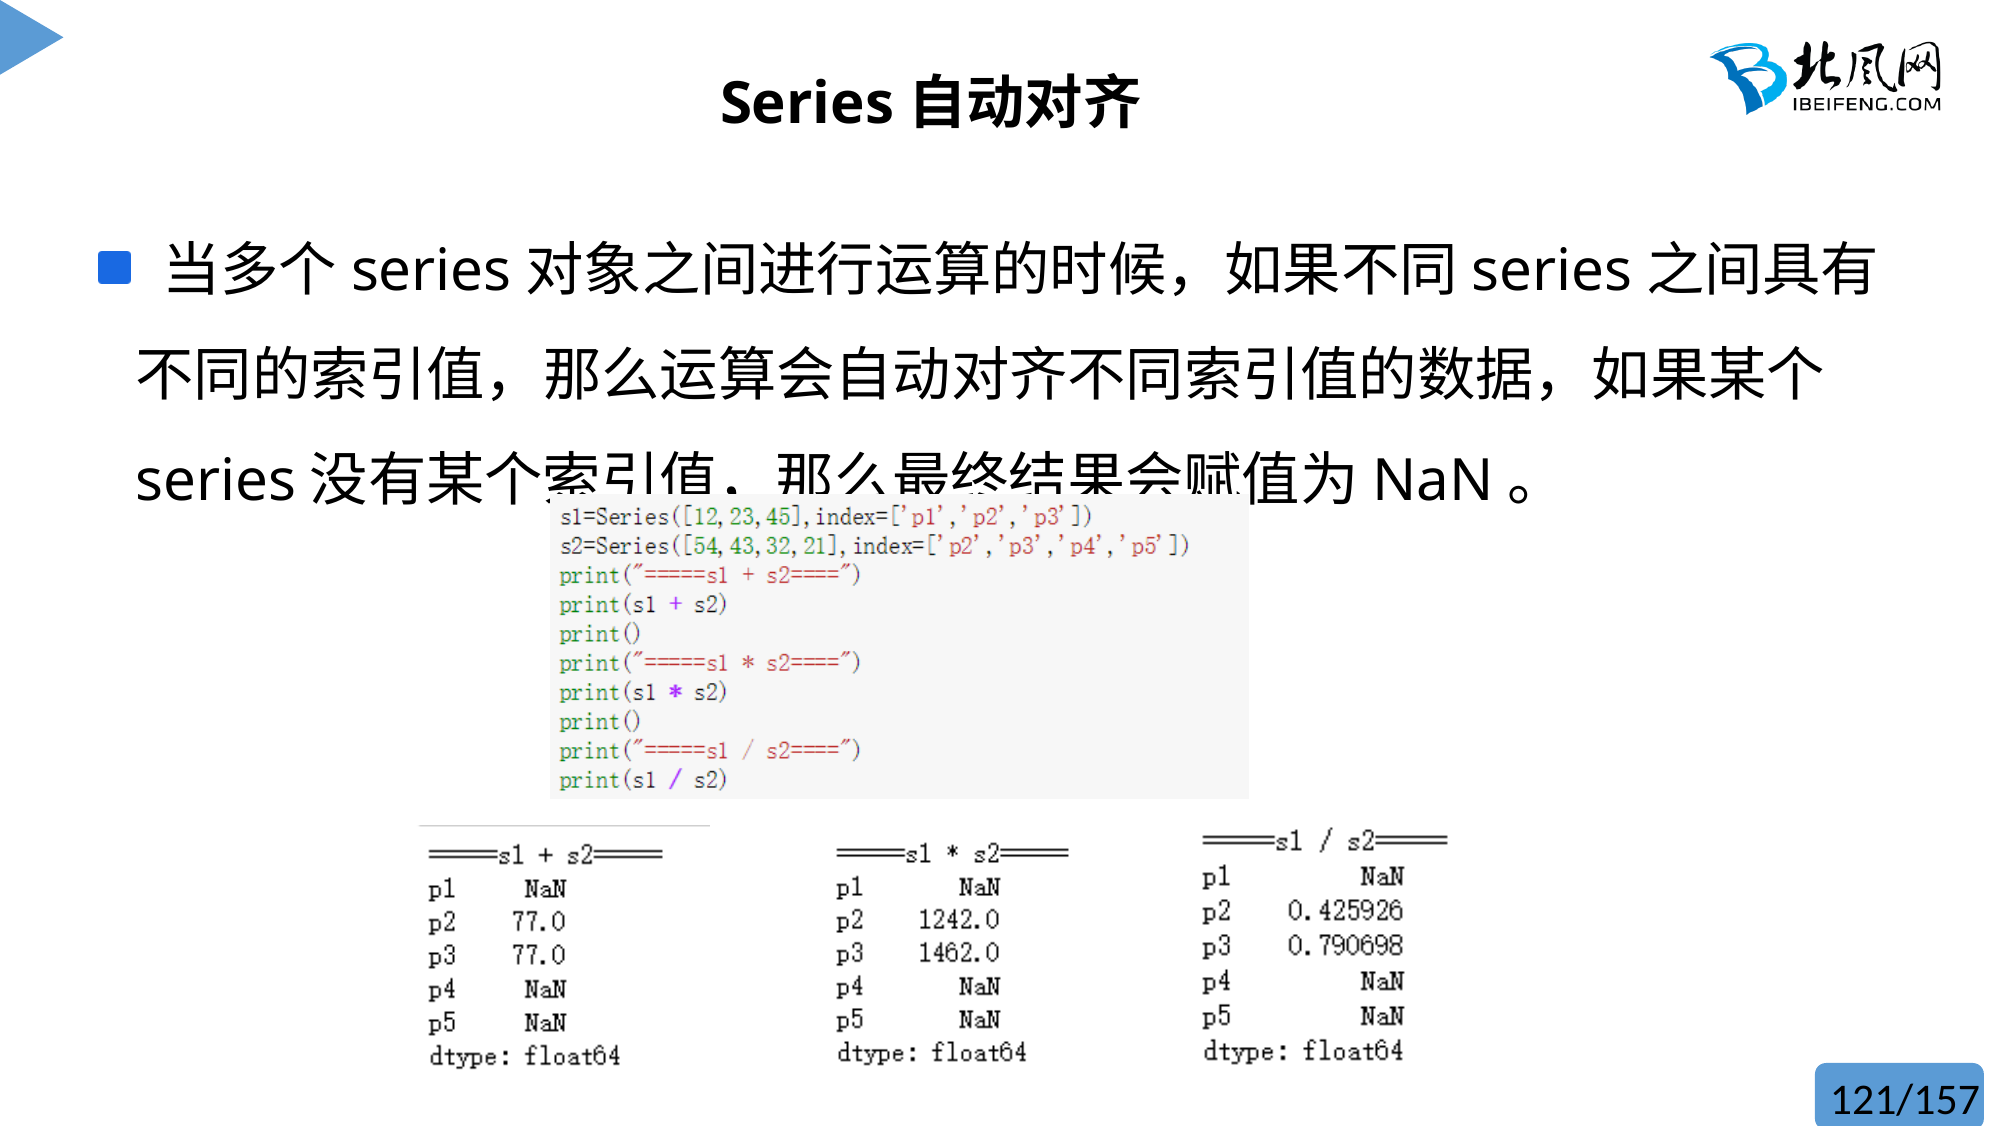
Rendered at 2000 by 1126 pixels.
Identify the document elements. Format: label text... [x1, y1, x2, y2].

title Series自动对齐 [255, 42, 1606, 167]
list 当多个series对象之间进行运算的时候，如果不同series之间具有不同的索引值，那么运算会自动对齐不同索引值的数据，如果某个series没有某个索引值，那么最终结果会赋值为NaN。 [83, 190, 1917, 1011]
picture [402, 825, 710, 1081]
picture [1700, 32, 1950, 117]
picture [812, 822, 1102, 1081]
picture [98, 251, 131, 284]
picture [1189, 822, 1491, 1081]
picture [550, 494, 1249, 799]
